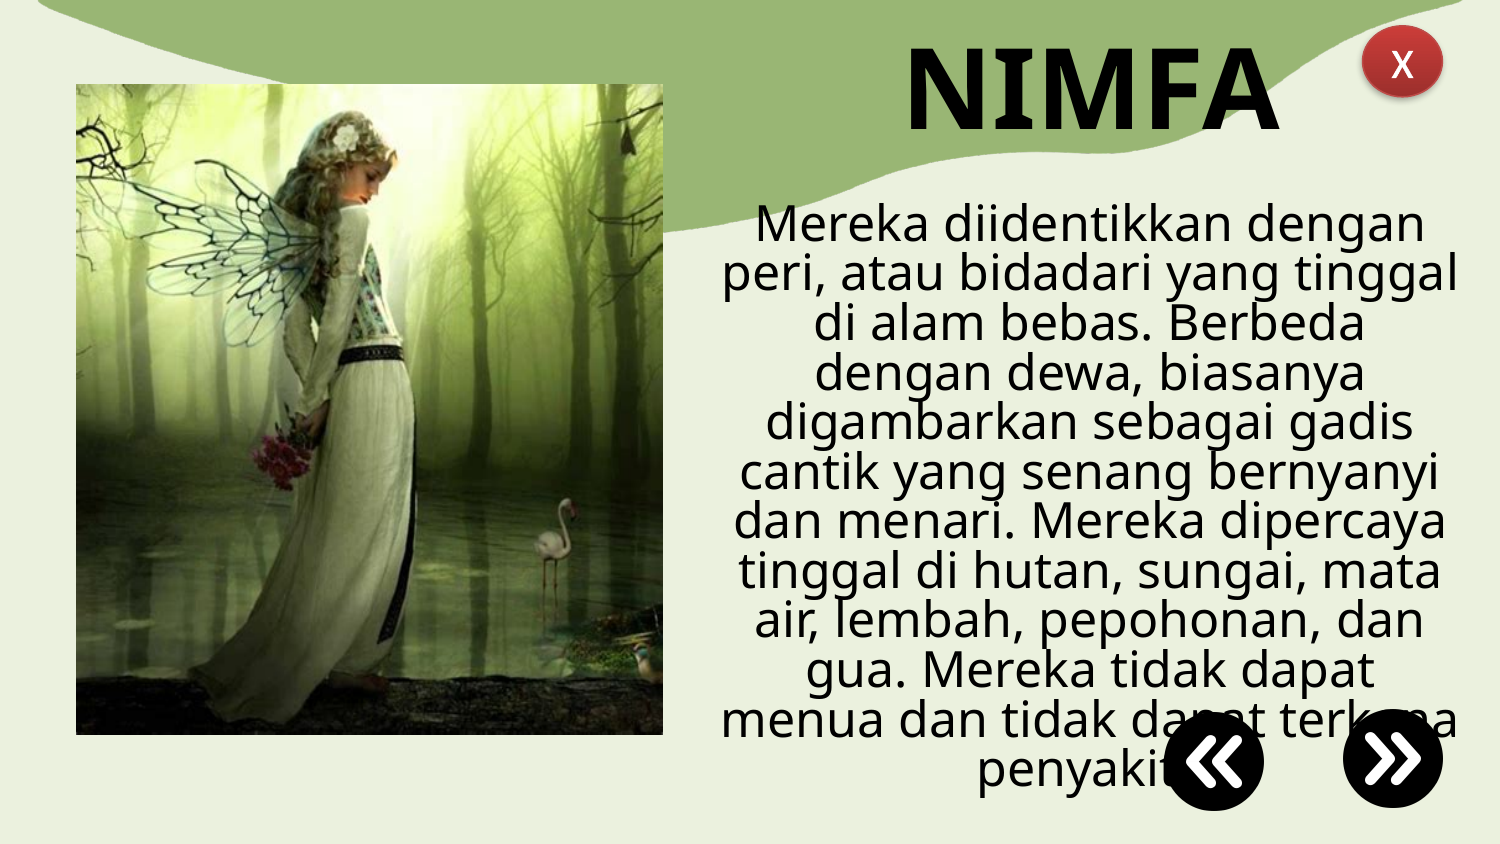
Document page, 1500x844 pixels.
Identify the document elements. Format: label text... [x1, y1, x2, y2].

text_box NIMFA Mereka diidentikkan dengan peri, atau bidadari yang tinggal di alam bebas. Berbeda dengan dewa, biasanya digambarkan sebagai gadis cantik yang senang bernyanyi dan menari. Mereka dipercaya tinggal di hutan, sungai, mata air, lembah, pepohonan, dan gua. Mereka tidak dapat menua dan tidak dapat terkena penyakit. [718, 242, 1463, 842]
picture [1343, 709, 1443, 809]
picture [1164, 711, 1264, 811]
picture [36, 0, 1463, 735]
